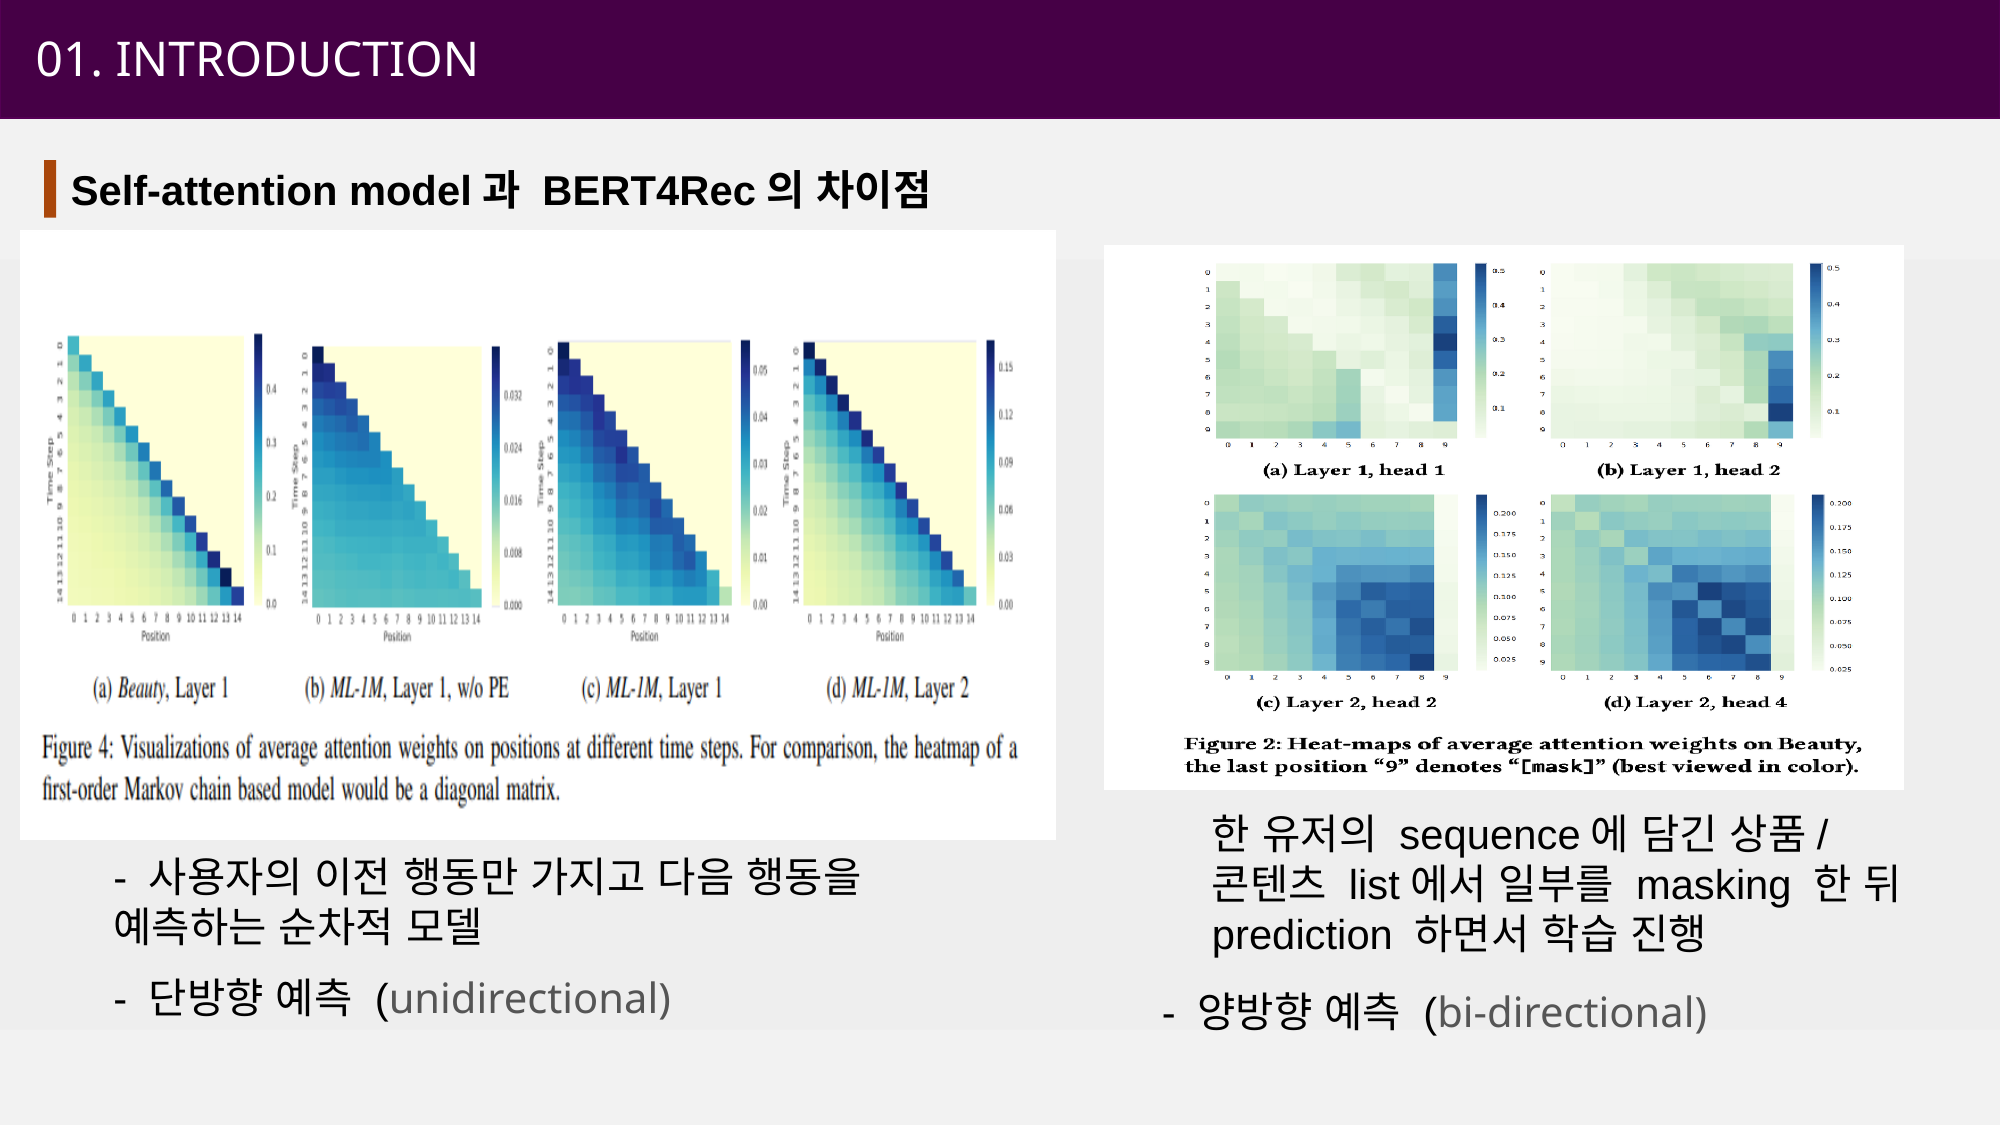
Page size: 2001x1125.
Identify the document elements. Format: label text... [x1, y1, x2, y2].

text_box Self-attention model과 BERT4Rec의 차이점 [56, 156, 1519, 221]
text_box [0, 0, 2000, 119]
text_box 01. INTRODUCTION [20, 21, 1014, 94]
text_box 한 유저의 sequence에 담긴 상품/콘텐츠 list에서 일부를 masking 한 뒤 prediction 하면서 학습 진행 [1197, 800, 1947, 965]
text_box - 양방향 예측 (bi-directional) [1147, 978, 2000, 1044]
text_box - 사용자의 이전 행동만 가지고 다음 행동을 예측하는 순차적 모델 [98, 843, 952, 959]
picture [1104, 245, 1904, 790]
text_box [0, 259, 2000, 1031]
text_box [43, 159, 56, 219]
picture [20, 230, 1056, 840]
text_box - 단방향 예측 (unidirectional) [98, 964, 952, 1029]
